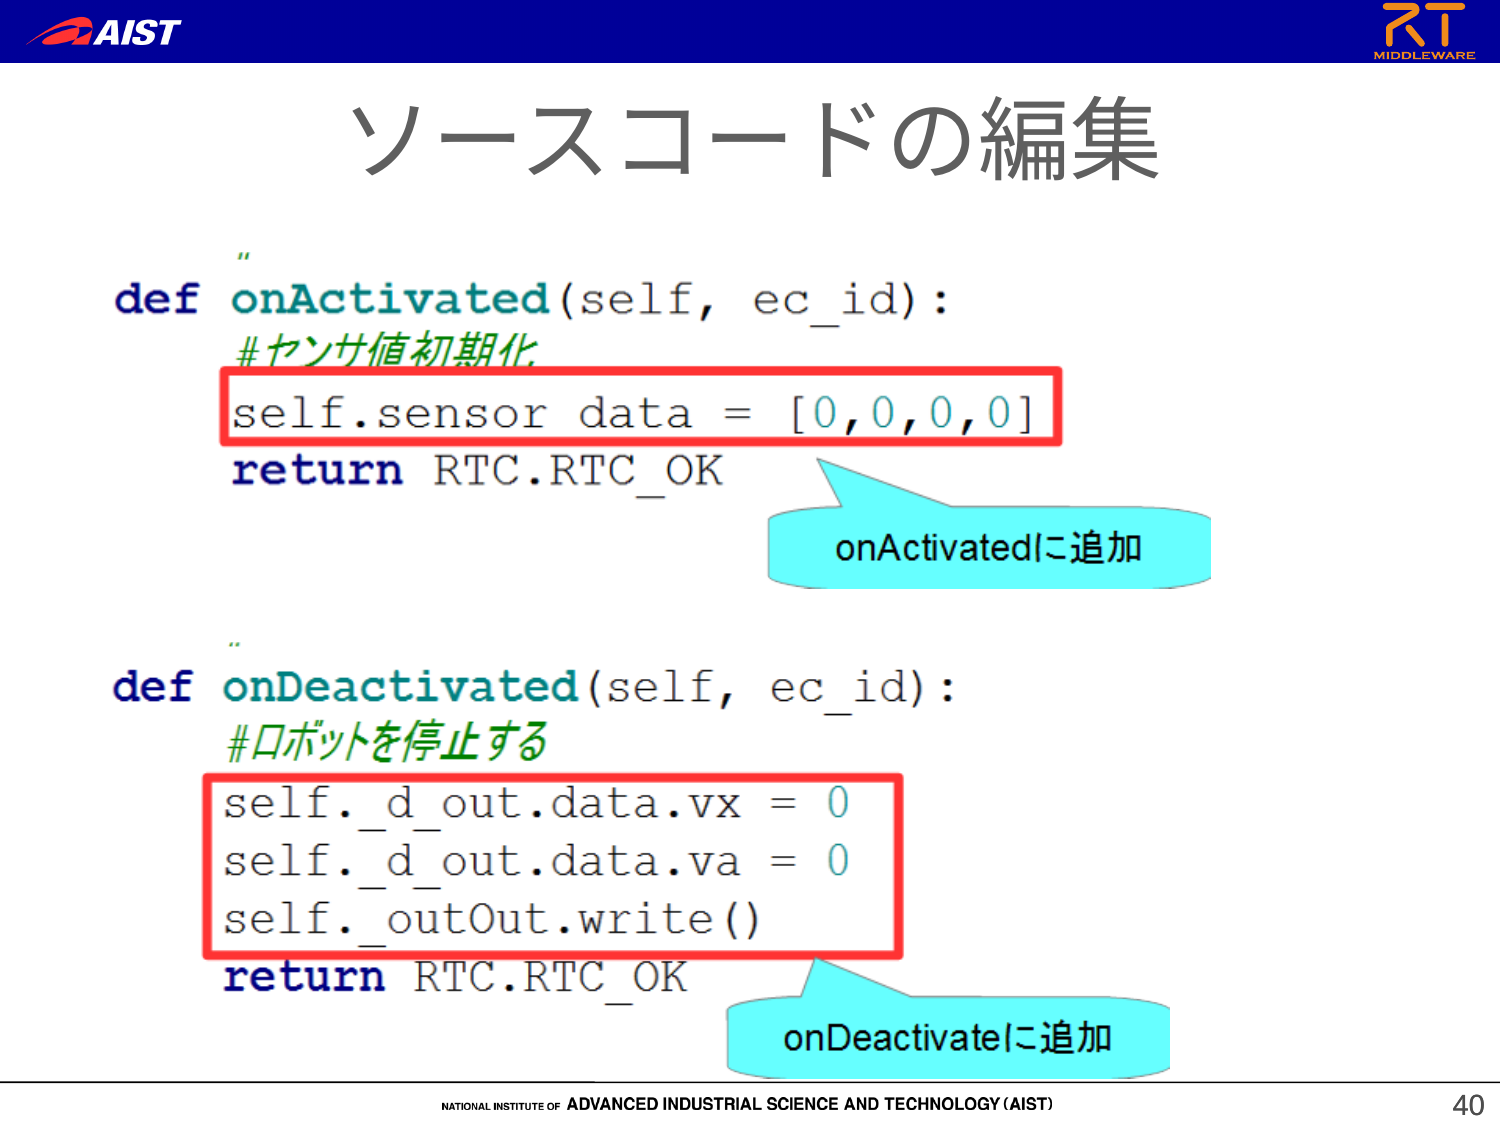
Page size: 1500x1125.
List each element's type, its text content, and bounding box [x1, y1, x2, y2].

picture [0, 0, 1500, 63]
picture [442, 1097, 1052, 1110]
picture [100, 642, 1170, 1079]
title ソースコードの編集 [29, 66, 1474, 208]
picture [11, 252, 1211, 590]
text_box 40 [1149, 1078, 1500, 1125]
